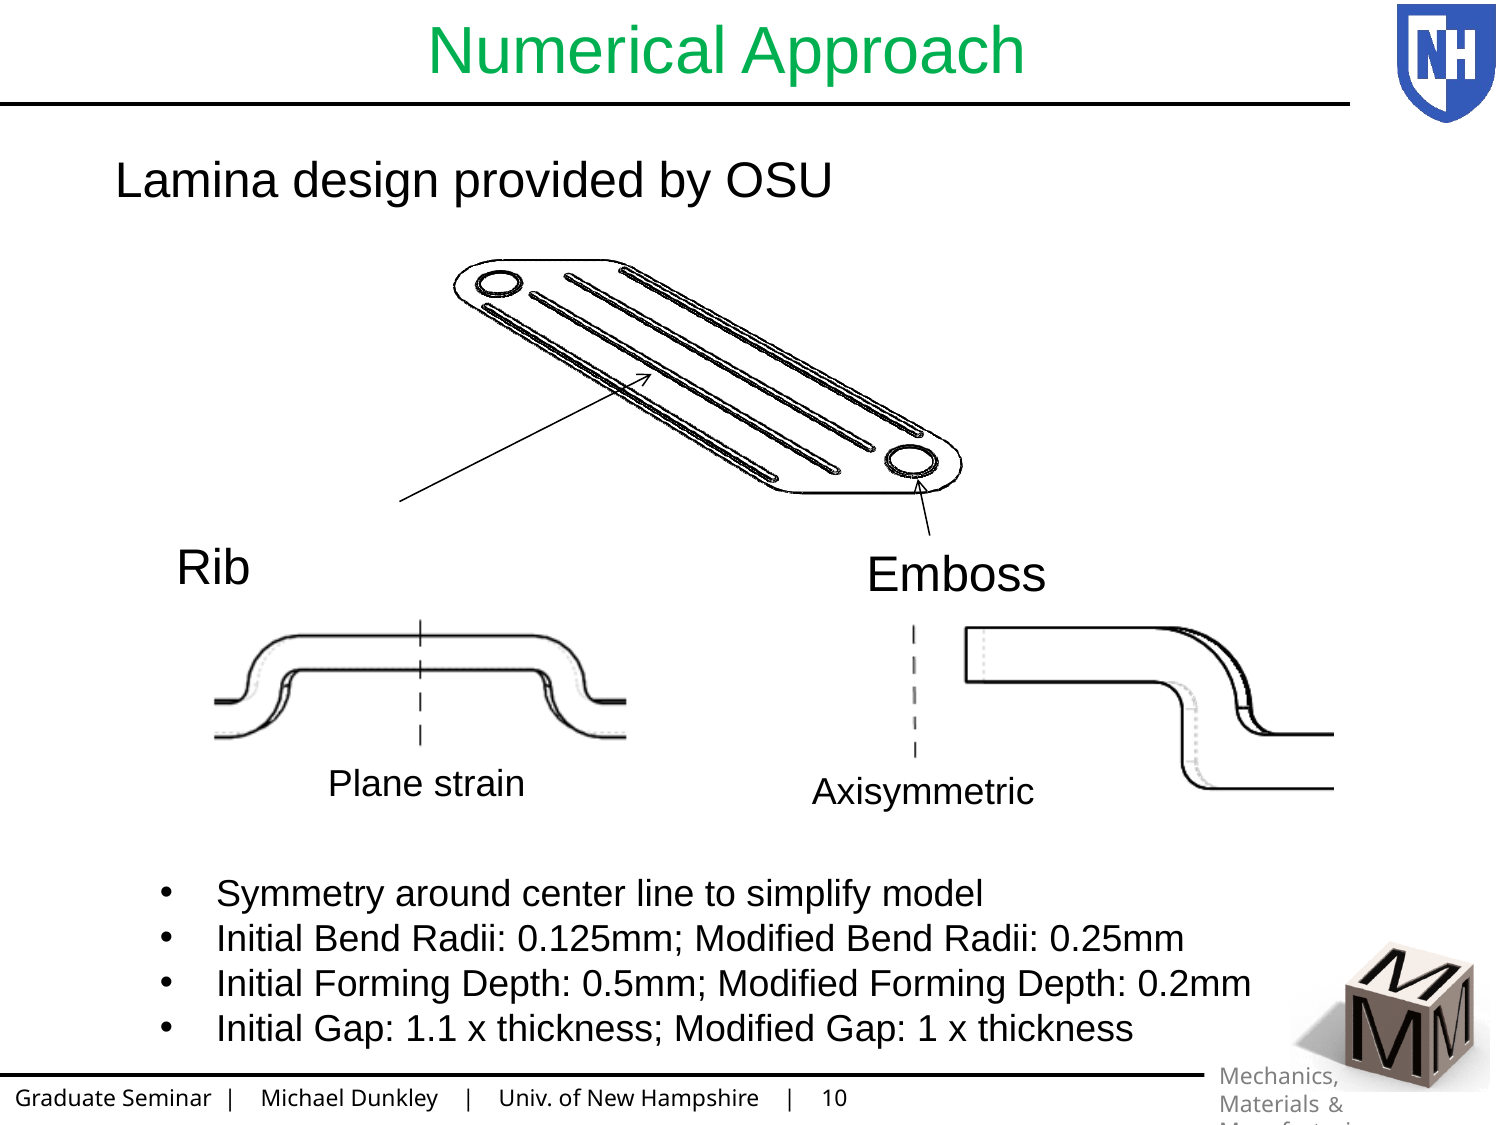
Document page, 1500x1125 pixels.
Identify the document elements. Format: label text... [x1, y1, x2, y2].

picture [1289, 931, 1490, 1092]
picture [1393, 0, 1499, 127]
picture [434, 238, 976, 509]
picture [201, 600, 652, 766]
text_box Emboss [851, 534, 1276, 610]
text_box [399, 373, 652, 502]
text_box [917, 478, 930, 536]
title Numerical Approach [89, 0, 1365, 141]
text_box Plane strain [178, 751, 675, 812]
text_box Symmetry around center line to simplify model Initial Bend Radii: 0.125mm; Modified Bend Radii: 0.25mm Initial Forming Depth: 0.5mm; Modified Forming Depth: 0.2mm Initial Gap: 1.1 x thickness; Modified Gap: 1 x thickness [145, 861, 1283, 1056]
picture [908, 622, 928, 766]
text_box Axisymmetric [674, 759, 924, 820]
text_box Rib [161, 527, 658, 602]
text_box Lamina design provided by OSU [99, 140, 948, 216]
picture [929, 600, 1335, 825]
